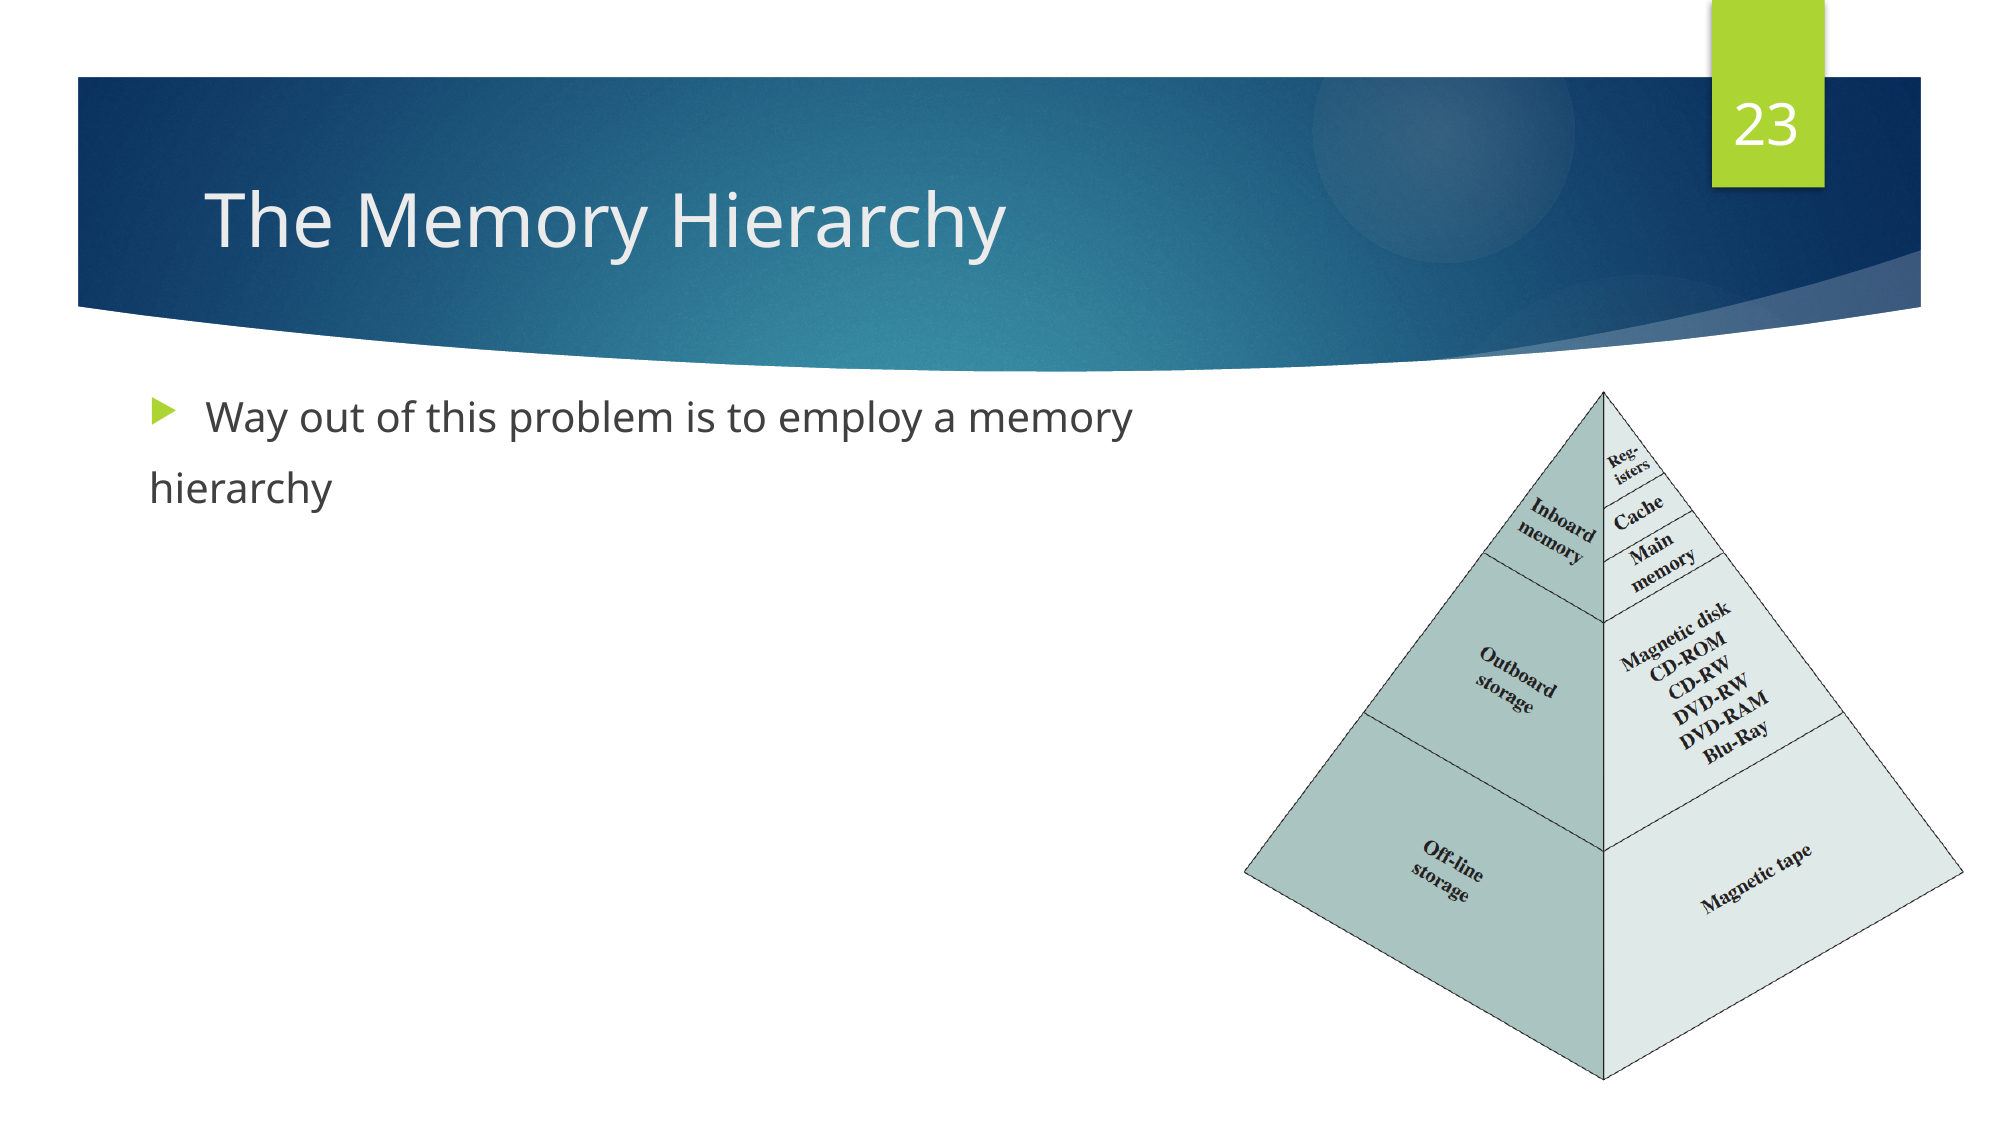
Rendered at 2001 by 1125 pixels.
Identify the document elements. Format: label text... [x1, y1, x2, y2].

list Way out of this problem is to employ a memory hierarchy [134, 383, 1161, 944]
slide_number 23 [1698, 48, 1836, 175]
title The Memory Hierarchy [189, 159, 1627, 276]
picture [1163, 382, 2000, 1083]
